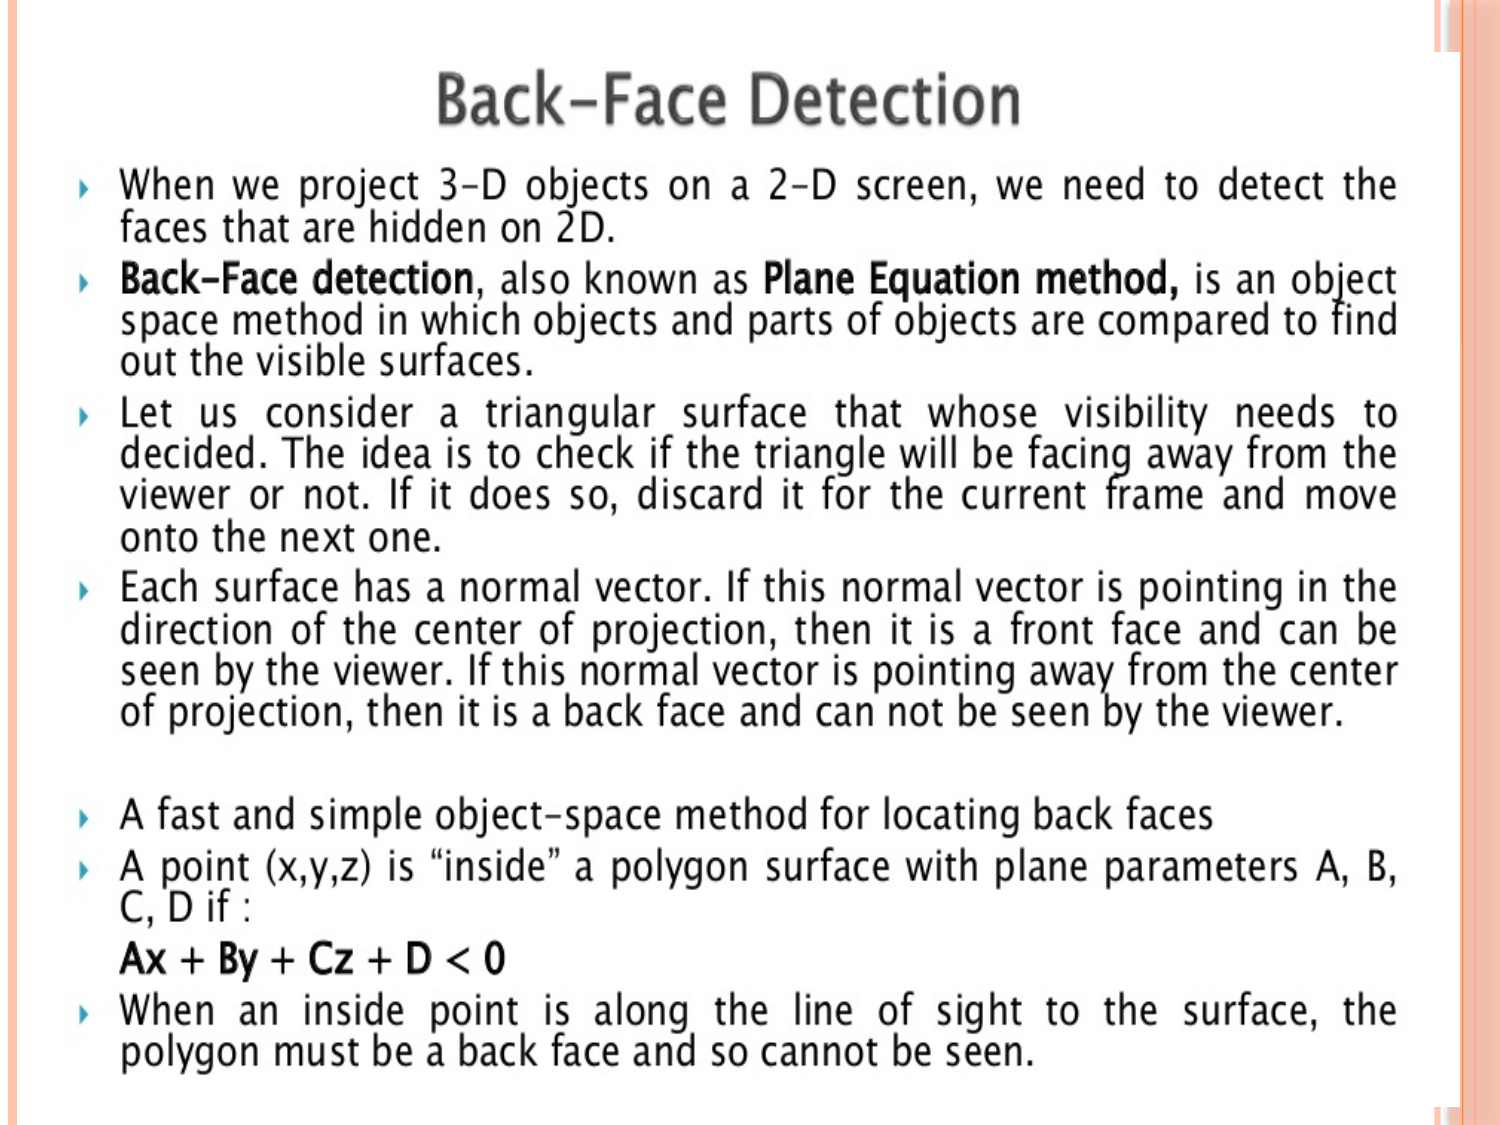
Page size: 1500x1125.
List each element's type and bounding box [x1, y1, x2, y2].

picture [28, 51, 1460, 1107]
